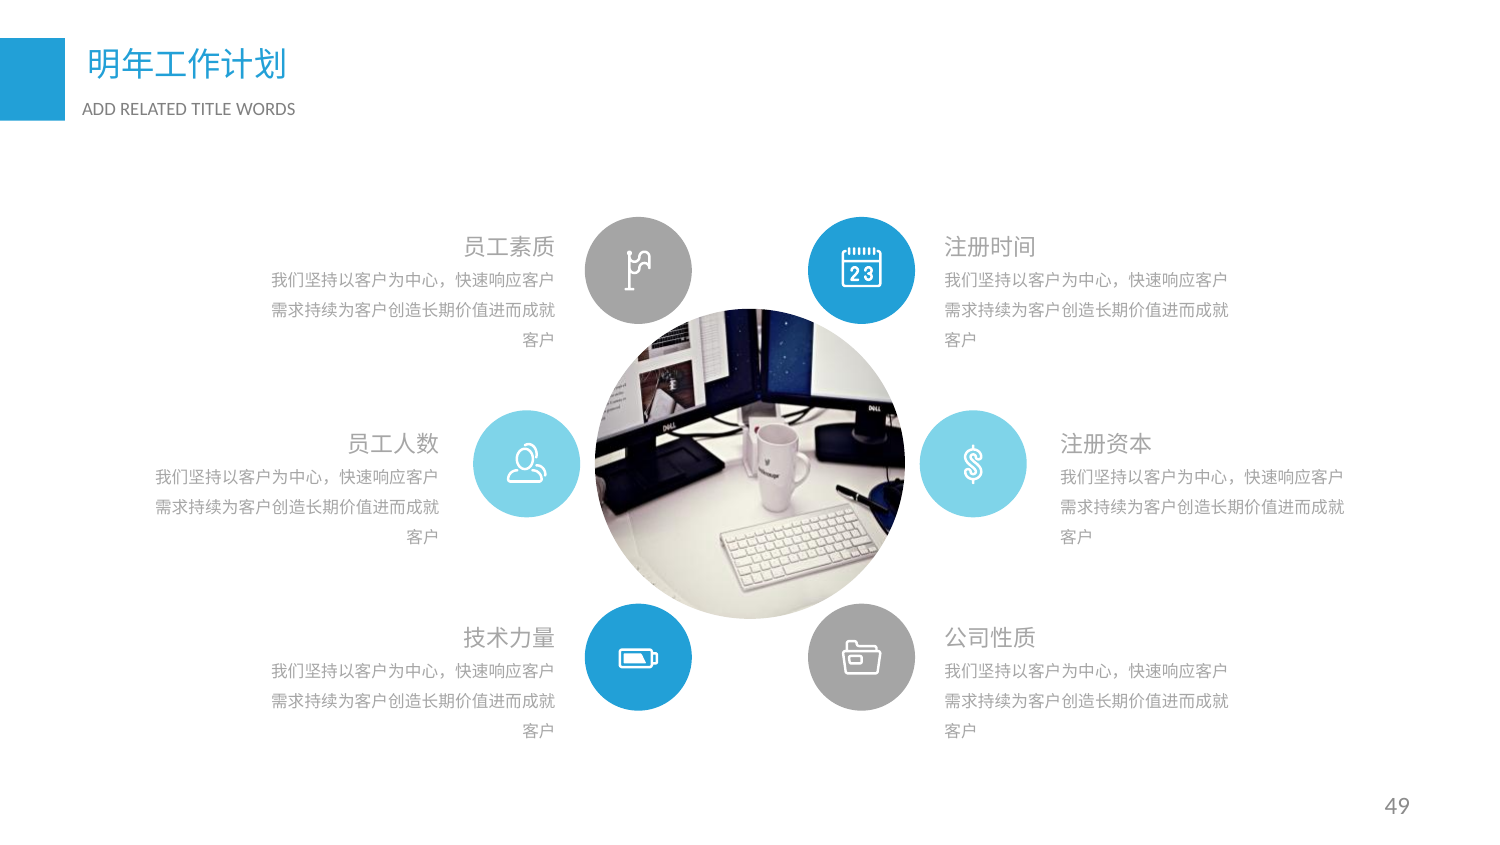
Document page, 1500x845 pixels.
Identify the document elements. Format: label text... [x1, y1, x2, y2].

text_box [807, 216, 916, 325]
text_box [472, 410, 581, 518]
text_box 注册资本 我们坚持以客户为中心，快速响应客户需求持续为客户创造长期价值进而成就客户 [1048, 410, 1364, 553]
text_box 技术力量 我们坚持以客户为中心，快速响应客户需求持续为客户创造长期价值进而成就客户 [252, 604, 567, 747]
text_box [919, 410, 1027, 518]
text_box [584, 216, 693, 325]
text_box 员工素质 我们坚持以客户为中心，快速响应客户需求持续为客户创造长期价值进而成就客户 [252, 213, 567, 356]
slide_number 49 [1074, 782, 1425, 828]
text_box 注册时间 我们坚持以客户为中心，快速响应客户需求持续为客户创造长期价值进而成就客户 [933, 213, 1248, 356]
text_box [807, 603, 916, 711]
text_box 员工人数 我们坚持以客户为中心，快速响应客户需求持续为客户创造长期价值进而成就客户 [136, 410, 451, 553]
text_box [584, 603, 693, 711]
text_box 公司性质 我们坚持以客户为中心，快速响应客户需求持续为客户创造长期价值进而成就客户 [933, 604, 1248, 747]
text_box [592, 306, 908, 621]
